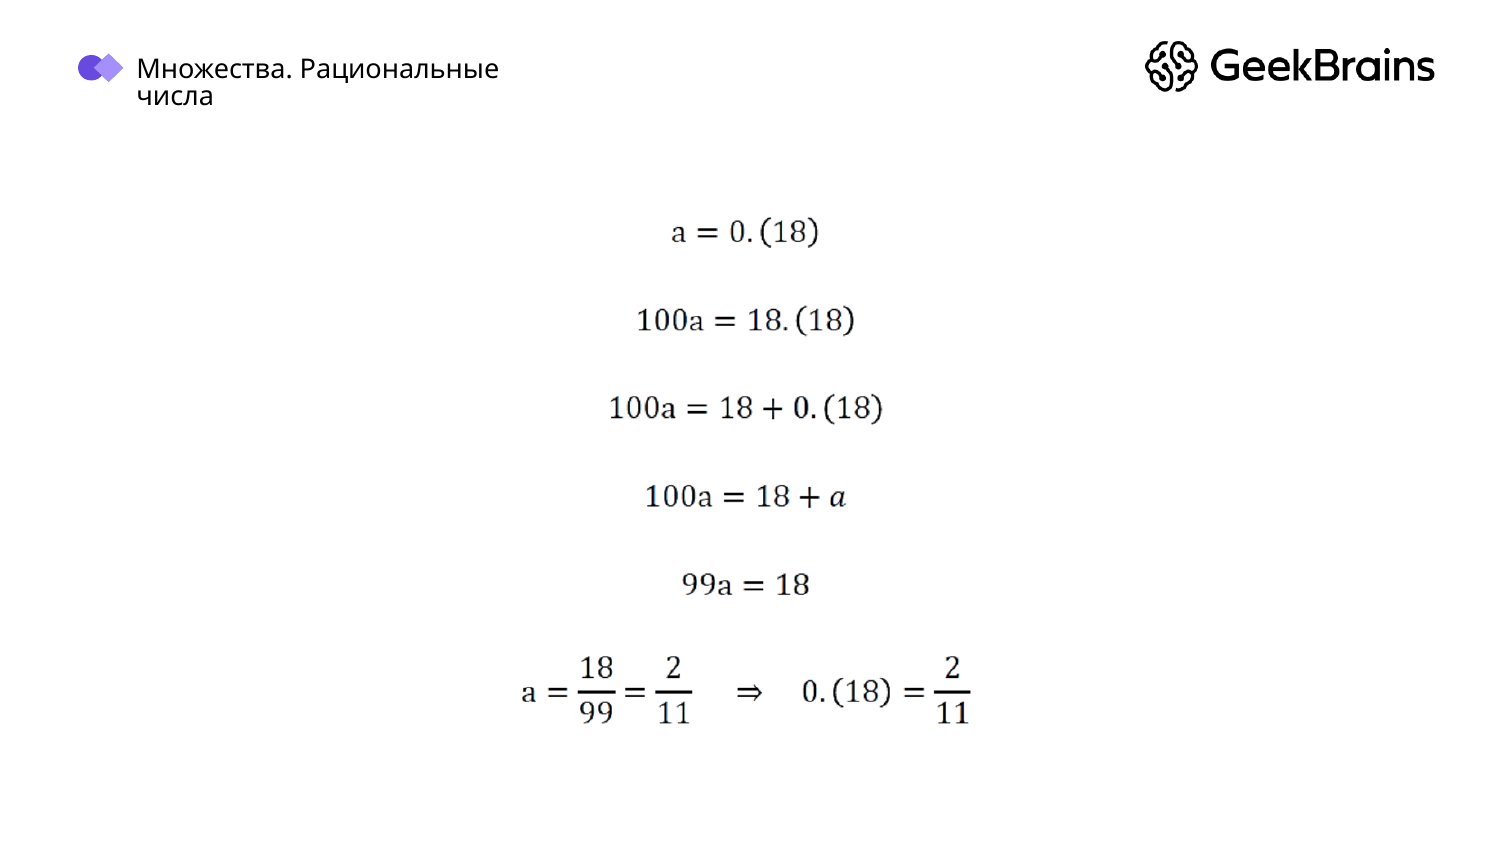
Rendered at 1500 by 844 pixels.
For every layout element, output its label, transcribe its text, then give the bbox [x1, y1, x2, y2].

picture [1145, 39, 1435, 93]
picture [491, 191, 1009, 755]
text_box [78, 54, 102, 81]
text_box [93, 53, 124, 82]
title Множества. Рациональные числа [134, 39, 763, 83]
